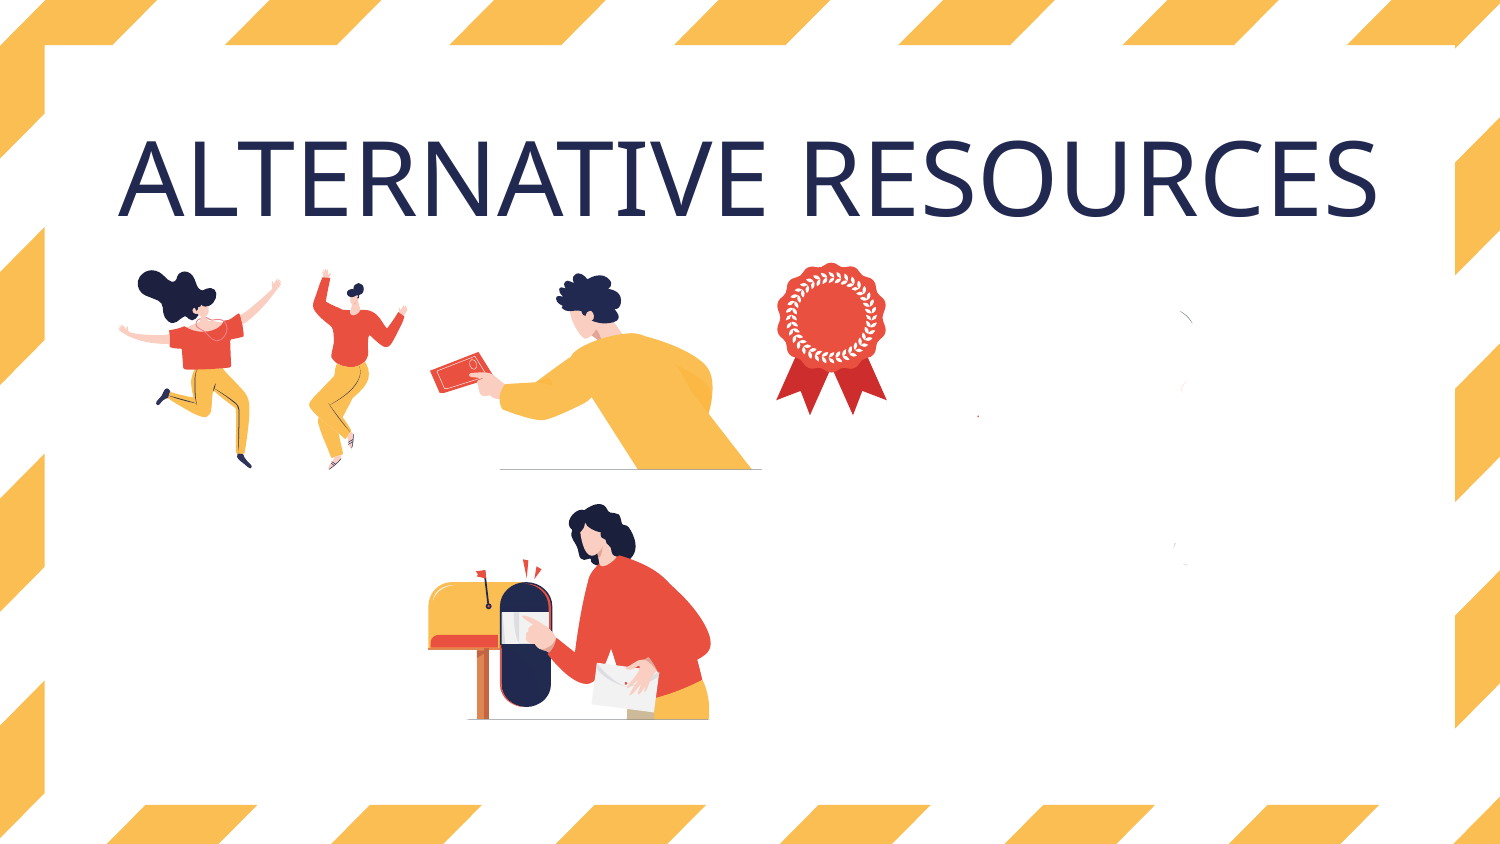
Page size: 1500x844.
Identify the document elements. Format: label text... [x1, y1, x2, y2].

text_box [428, 503, 719, 720]
title ALTERNATIVE RESOURCES [118, 112, 1383, 217]
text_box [775, 262, 887, 416]
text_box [308, 268, 409, 470]
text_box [117, 269, 283, 469]
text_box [429, 273, 763, 470]
